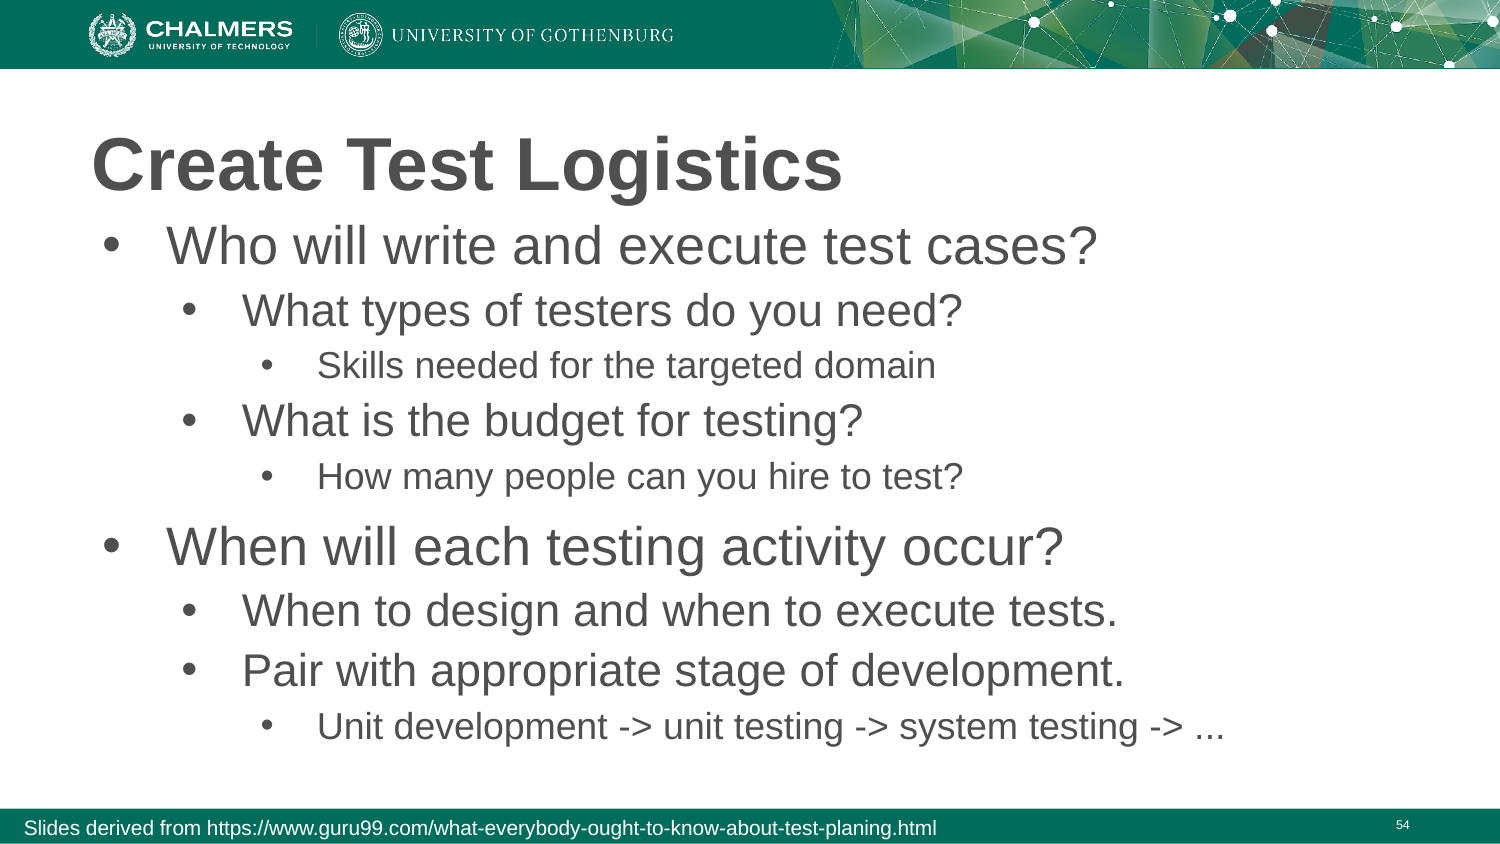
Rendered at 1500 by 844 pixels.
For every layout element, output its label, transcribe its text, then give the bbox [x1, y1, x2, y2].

text_box Slides derived from https://www.guru99.com/what-everybody-ought-to-know-about-test-planing.html [8, 800, 1161, 844]
title Create Test Logistics [76, 100, 1425, 210]
picture [64, 0, 696, 85]
slide_number ‹#› [1161, 809, 1425, 844]
picture [759, 0, 1500, 68]
list Who will write and execute test cases? What types of testers do you need? Skills needed for the targeted domain What is the budget for testing? How many people can you hire to test? When will each testing activity occur? When to design and when to execute tests. Pair with appropriate stage of development. Unit development -> unit testing -> system testing -> ... [76, 210, 1425, 782]
